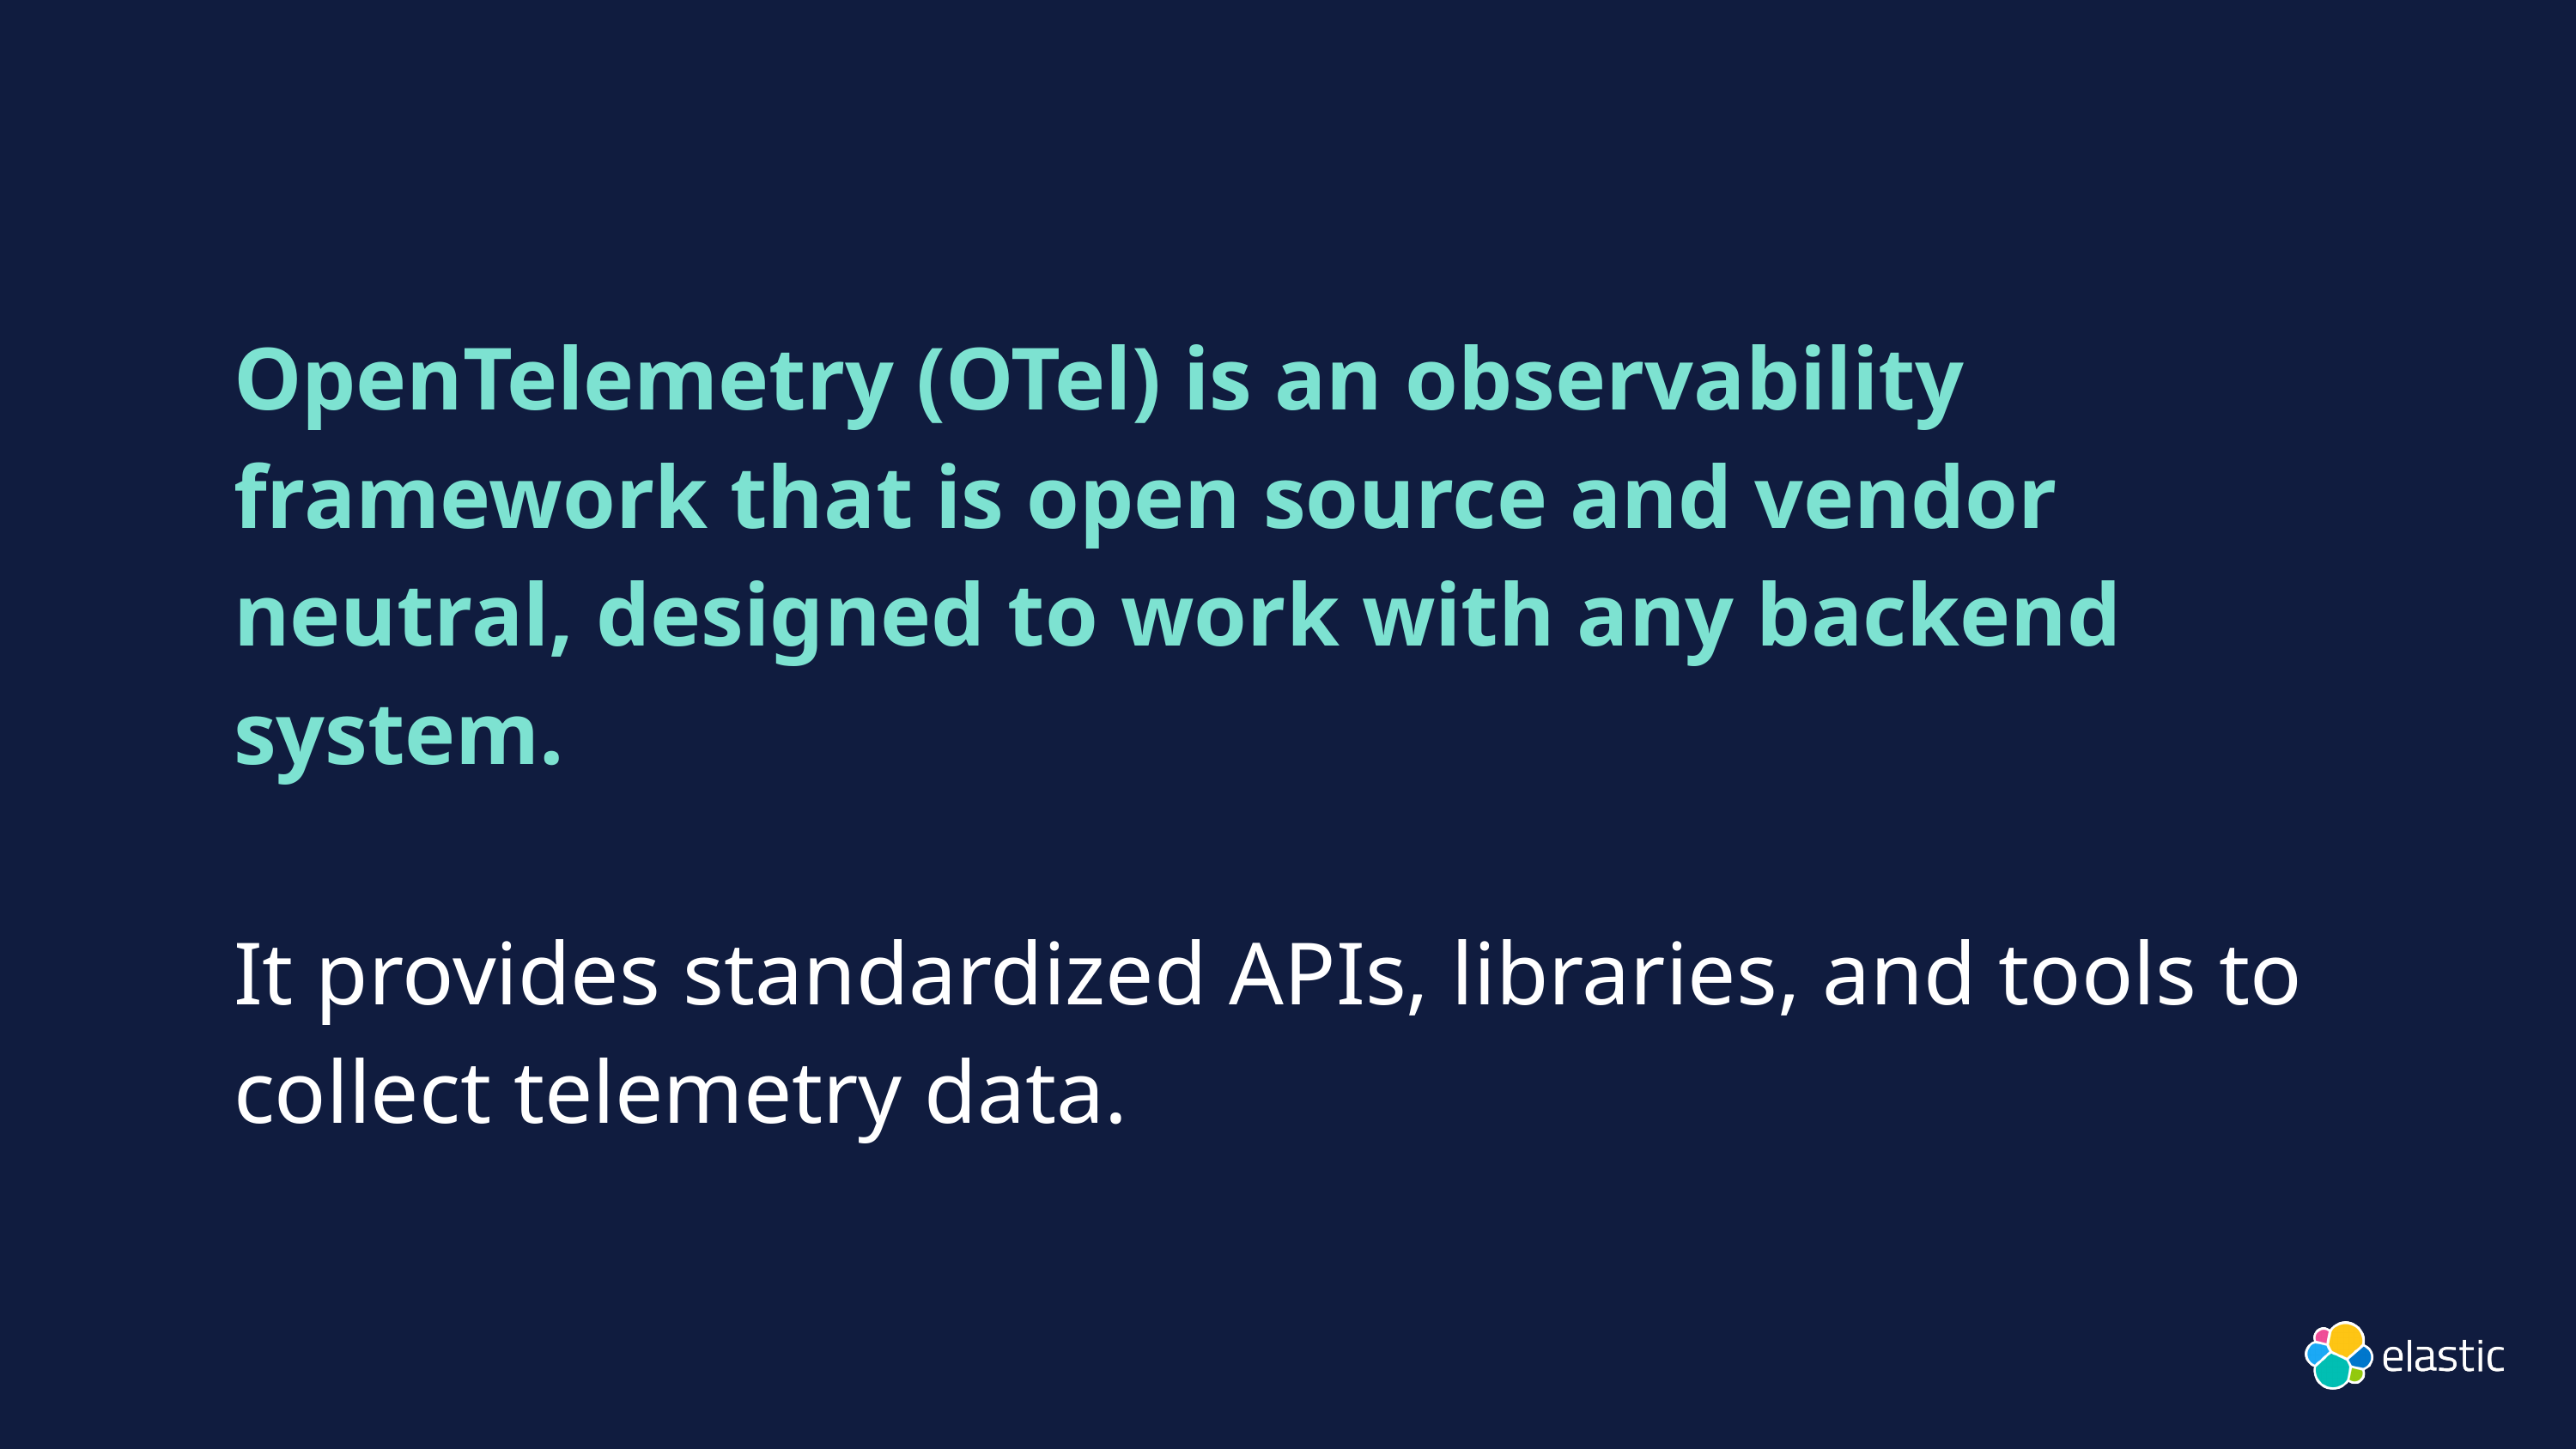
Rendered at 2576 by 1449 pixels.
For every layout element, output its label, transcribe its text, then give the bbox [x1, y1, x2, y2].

picture [2305, 1321, 2504, 1390]
title OpenTelemetry (OTel) is an observability framework that is open source and vendor neutral, designed to work with any backend system. It provides standardized APIs, libraries, and tools to collect telemetry data. [169, 202, 2382, 1247]
